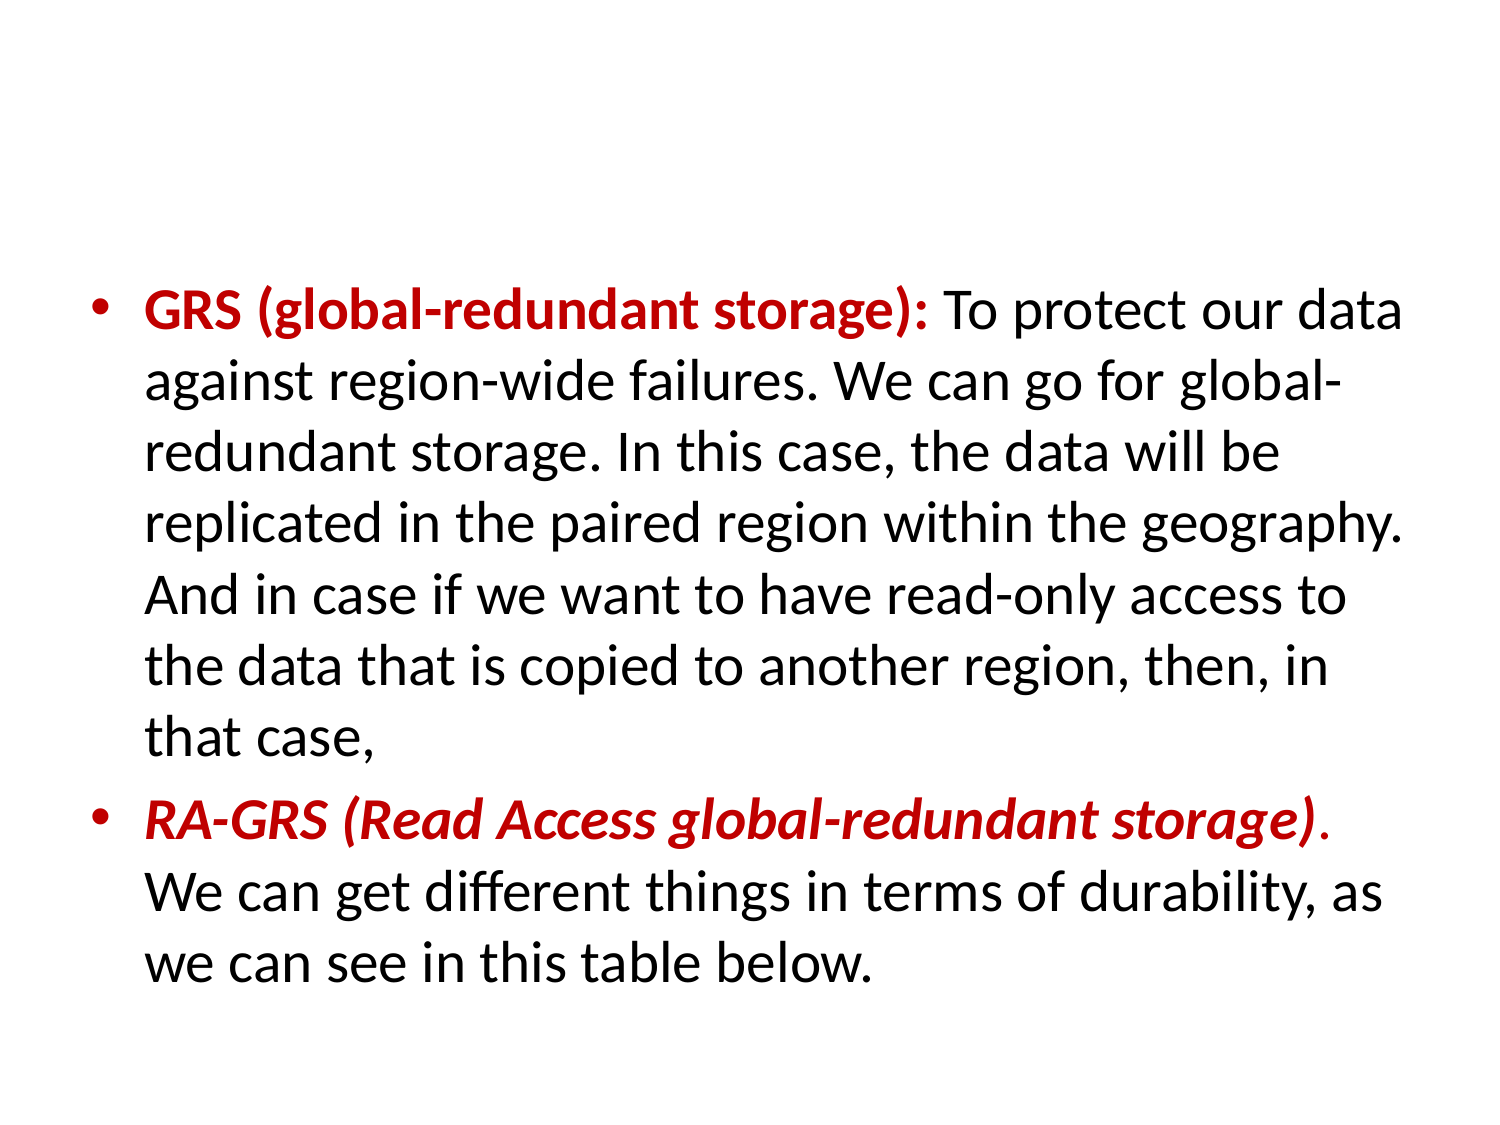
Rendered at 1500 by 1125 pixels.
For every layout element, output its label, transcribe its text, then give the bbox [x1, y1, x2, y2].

list GRS (global-redundant storage): To protect our data against region-wide failures. We can go for global-redundant storage. In this case, the data will be replicated in the paired region within the geography. And in case if we want to have read-only access to the data that is copied to another region, then, in that case, RA-GRS (Read Access global-redundant storage). We can get different things in terms of durability, as we can see in this table below. [75, 262, 1425, 1005]
